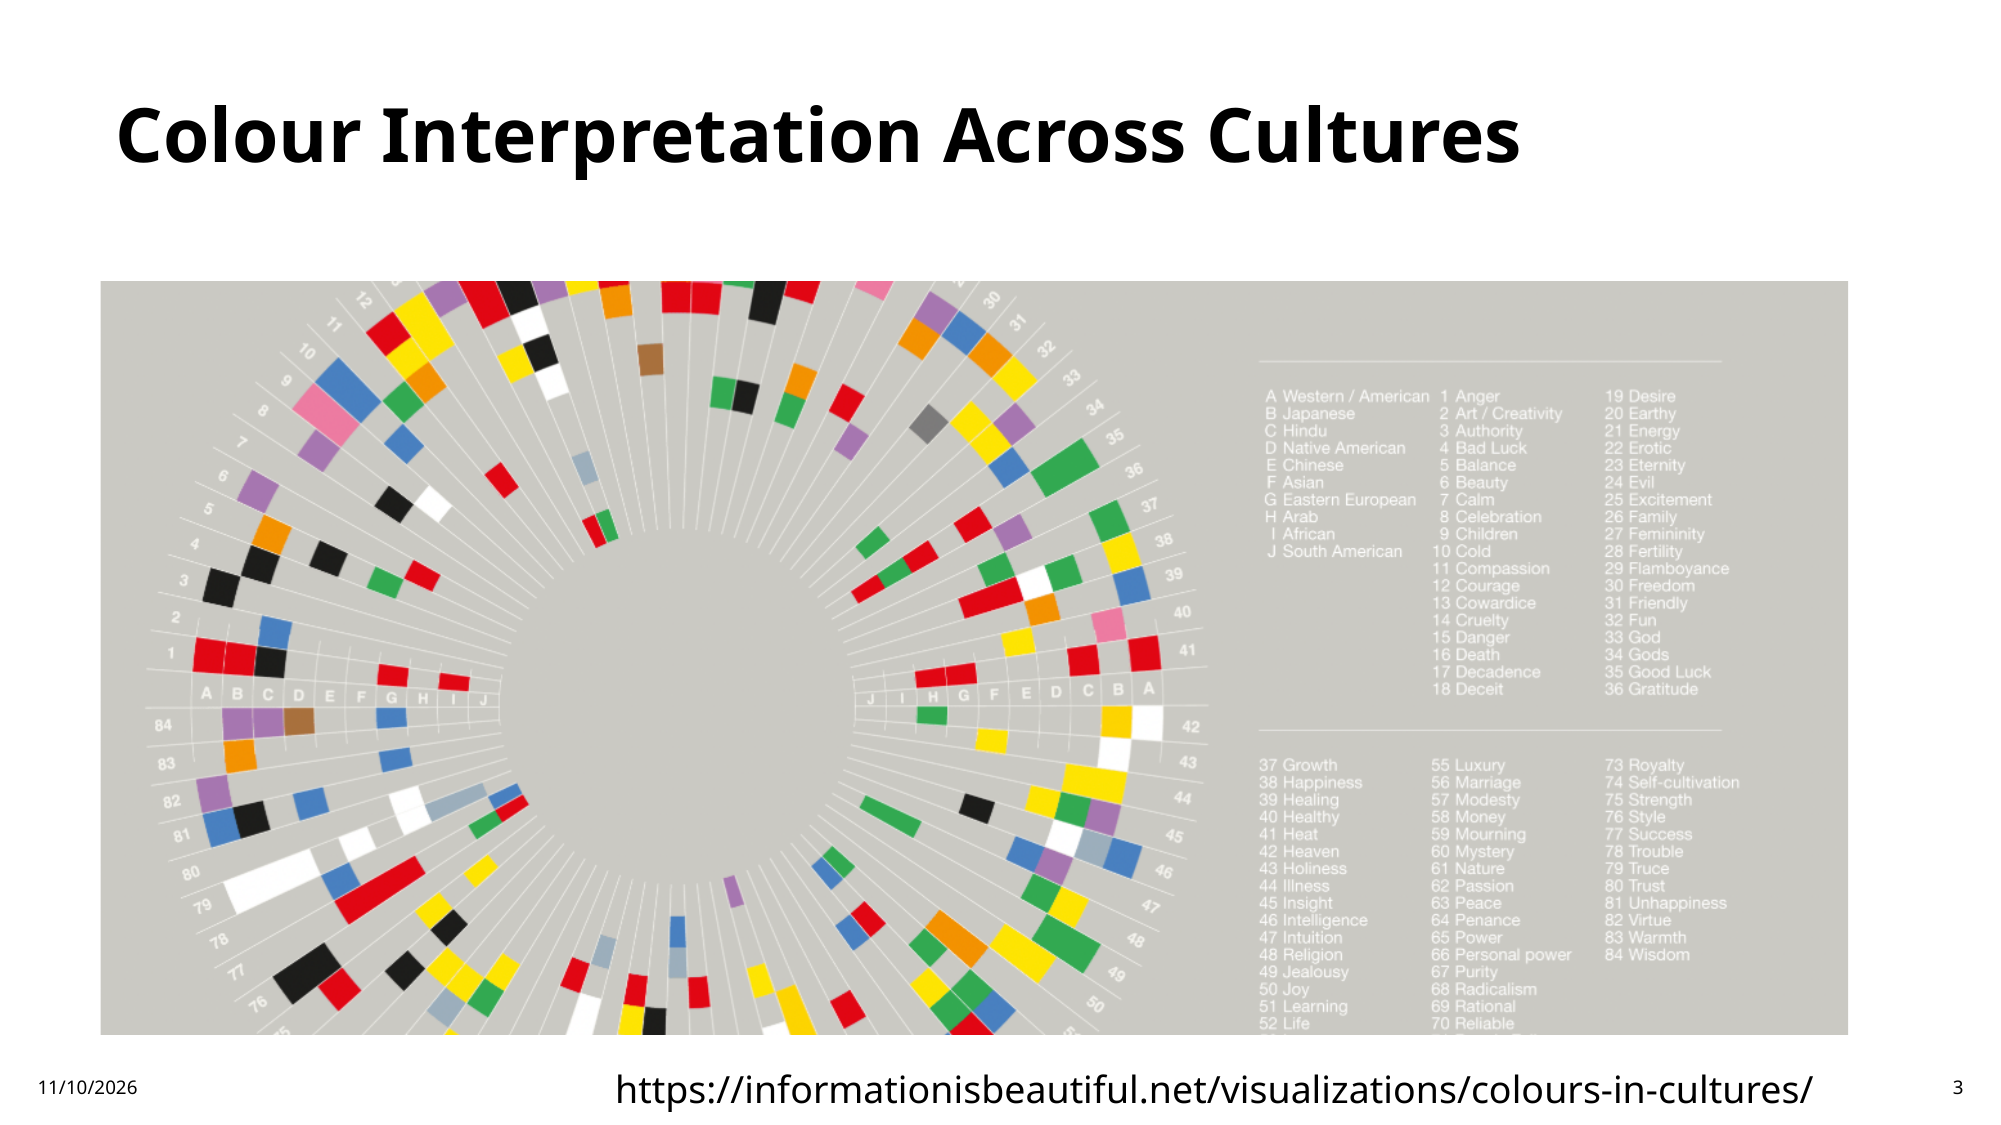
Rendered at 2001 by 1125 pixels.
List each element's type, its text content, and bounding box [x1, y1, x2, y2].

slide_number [22, 1058, 596, 1119]
title Colour Interpretation Across Cultures [100, 90, 1849, 276]
text_box https://informationisbeautiful.net/visualizations/colours-in-cultures/ [600, 1058, 2000, 1119]
picture [100, 281, 1849, 1035]
